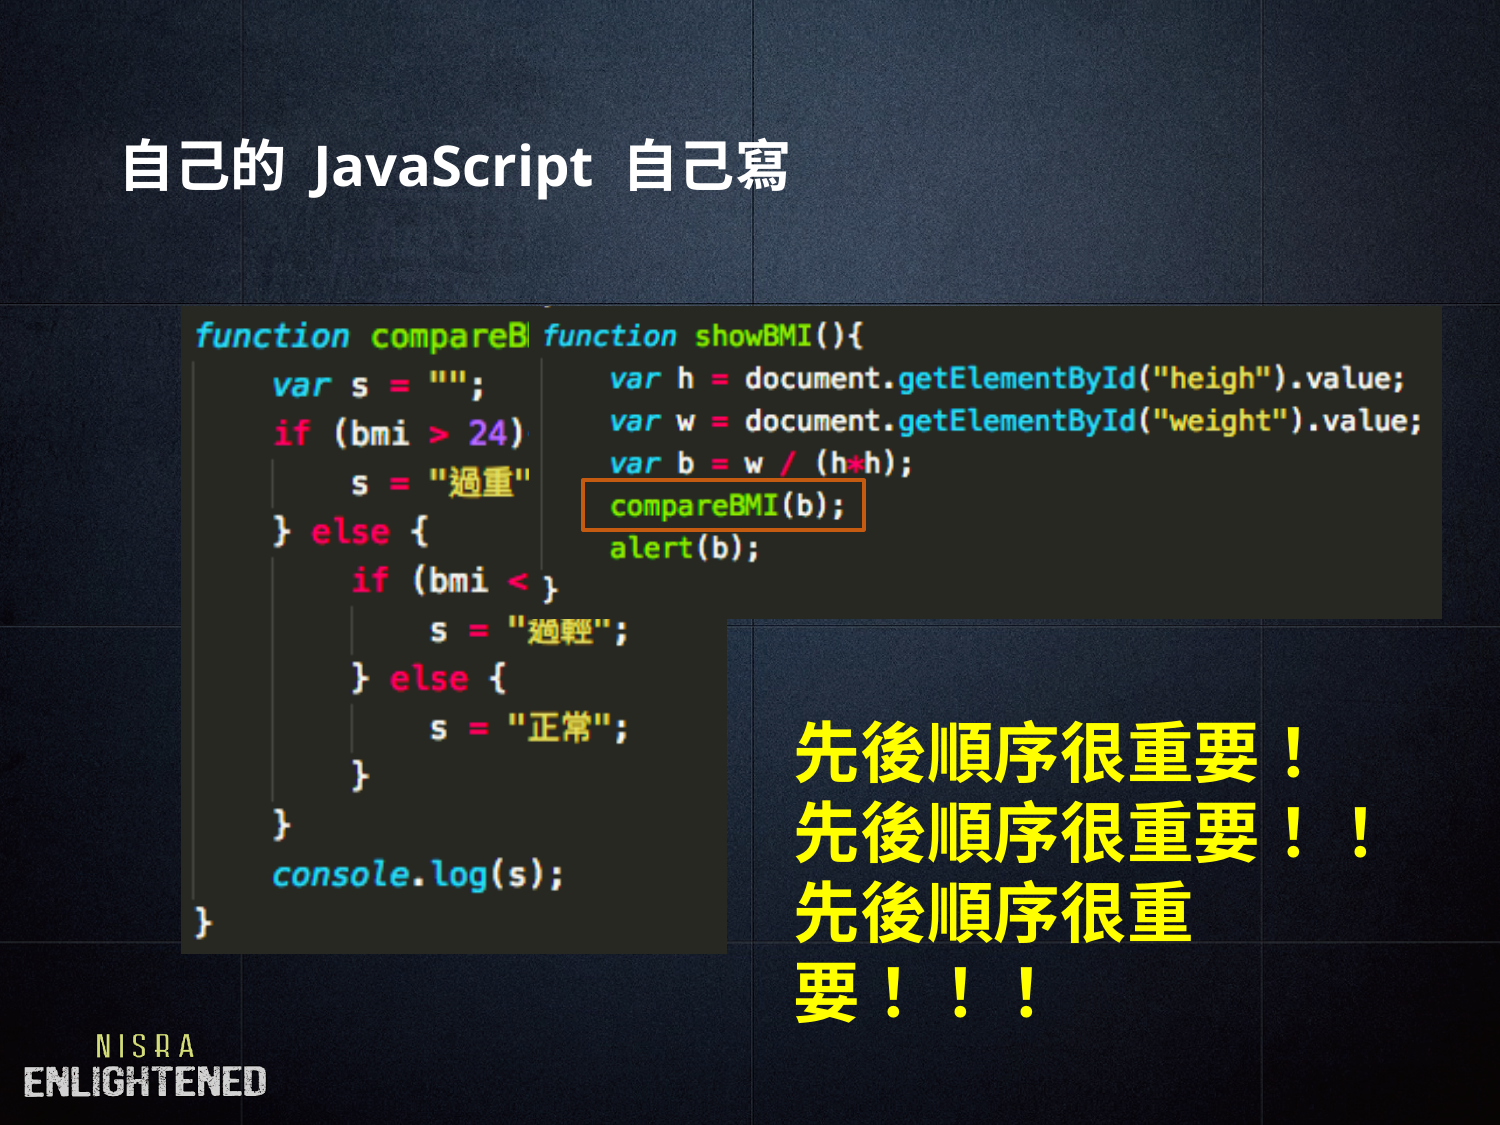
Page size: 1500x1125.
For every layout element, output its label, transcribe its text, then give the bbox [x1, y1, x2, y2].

text_box 先後順序很重要！ 先後順序很重要！！ 先後順序很重要！！！ [778, 703, 1442, 1039]
title 自己的 JavaScript 自己寫 [103, 59, 1397, 278]
picture [0, 0, 1500, 1125]
